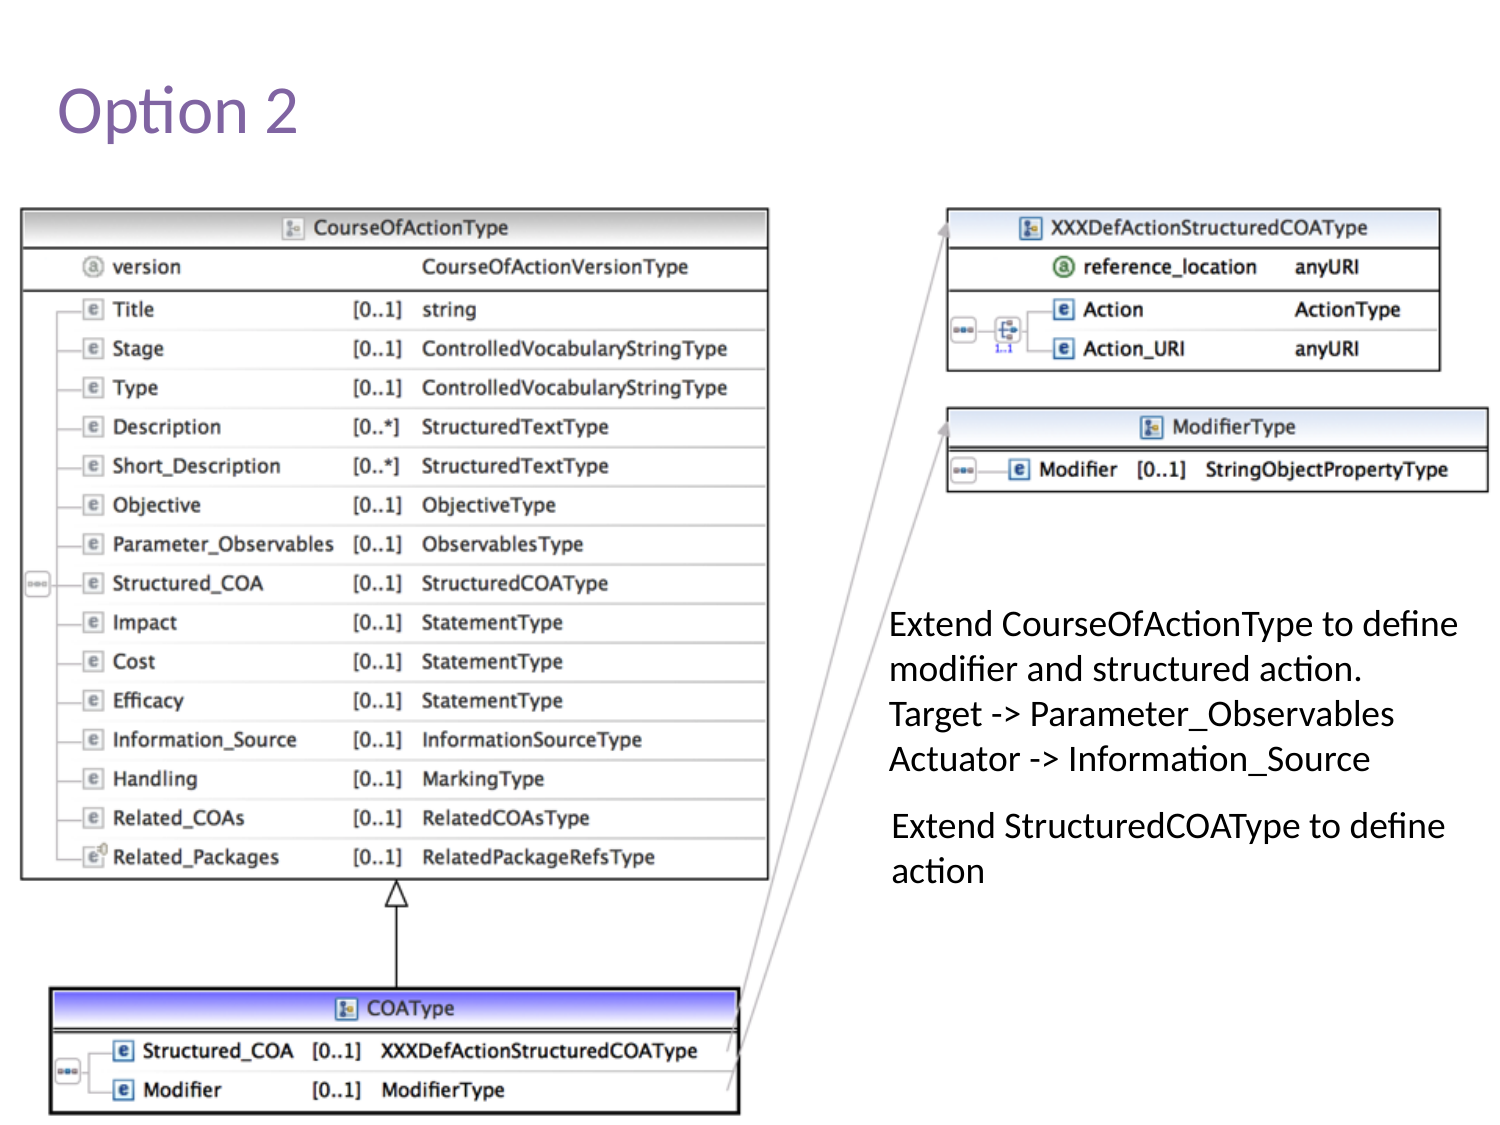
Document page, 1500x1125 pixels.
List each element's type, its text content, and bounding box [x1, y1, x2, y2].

title Option 2 [42, 66, 1464, 190]
picture [0, 191, 1500, 1119]
